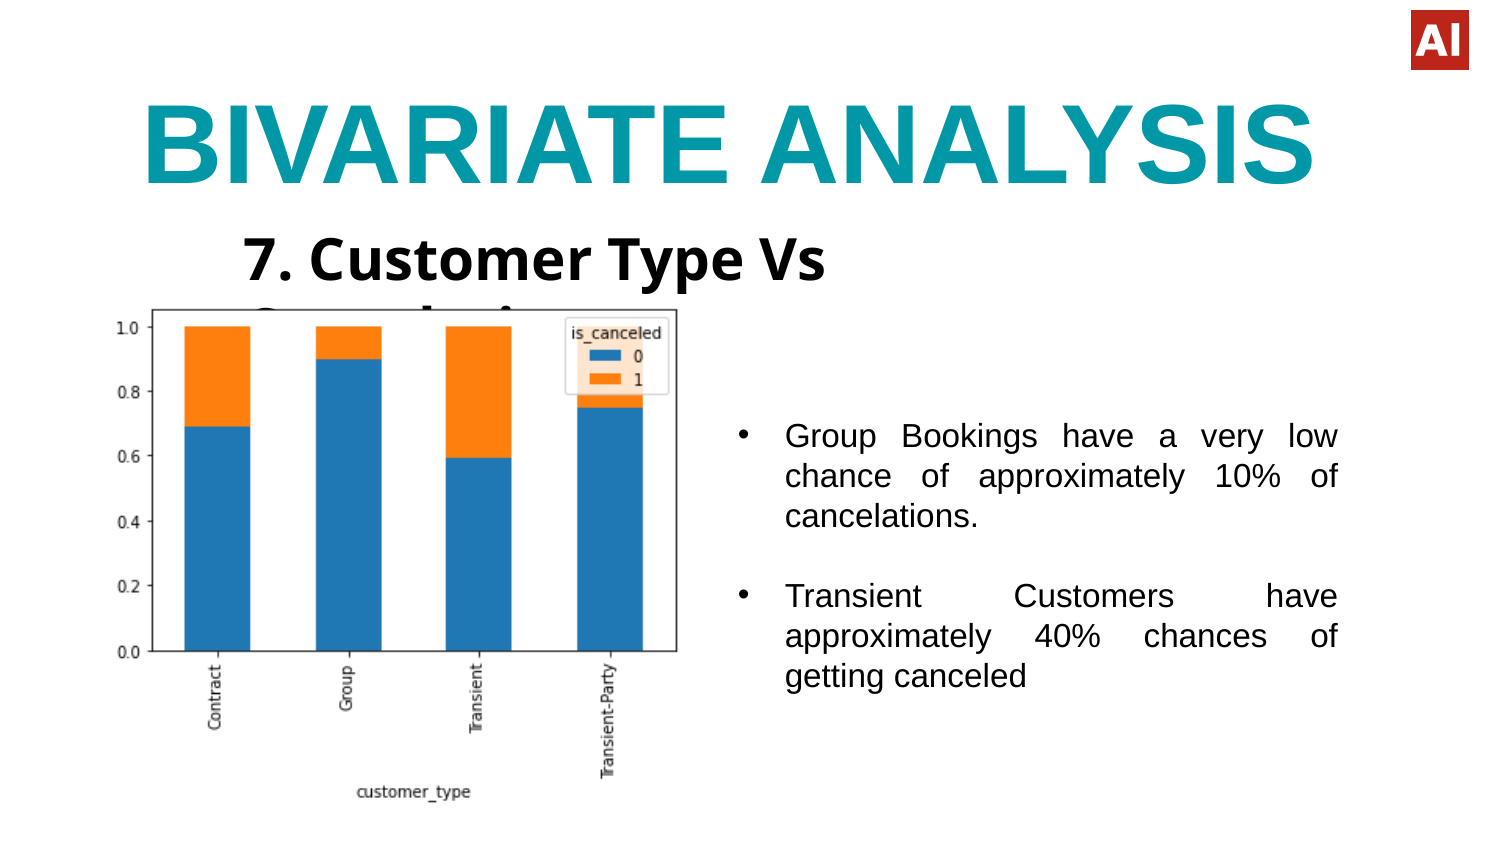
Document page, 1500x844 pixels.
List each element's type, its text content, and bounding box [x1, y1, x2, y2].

text_box Group Bookings have a very low chance of approximately 10% of cancelations. Transient Customers have approximately 40% chances of getting canceled [723, 406, 1354, 702]
picture [105, 300, 687, 812]
picture [1411, 10, 1469, 70]
text_box 7. Customer Type Vs Cancelations [229, 214, 1230, 370]
text_box BIVARIATE ANALYSIS [126, 63, 1333, 214]
